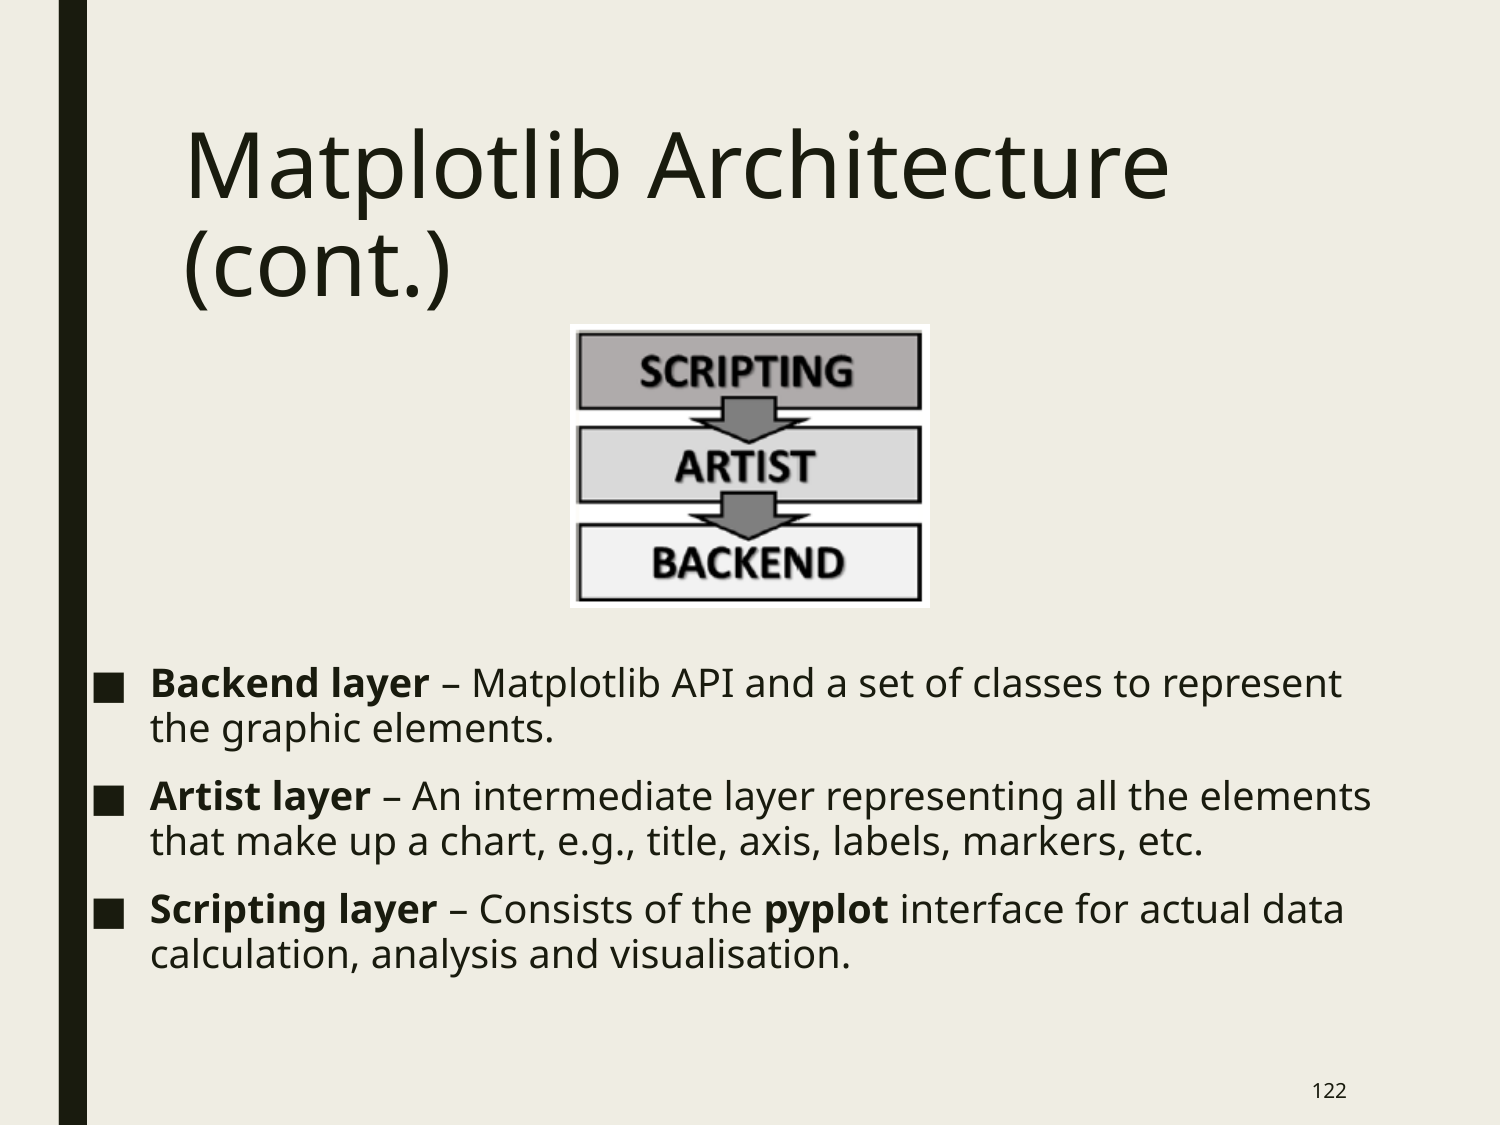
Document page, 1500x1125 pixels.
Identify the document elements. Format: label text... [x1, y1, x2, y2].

picture [570, 324, 930, 608]
list Backend layer – Matplotlib API and a set of classes to represent the graphic elements. Artist layer – An intermediate layer representing all the elements that make up a chart, e.g., title, axis, labels, markers, etc. Scripting layer – Consists of the pyplot interface for actual data calculation, analysis and visualisation. [75, 654, 1425, 1016]
slide_number 121 [1165, 1058, 1362, 1125]
title Matplotlib Architecture (cont.) [168, 112, 1351, 357]
